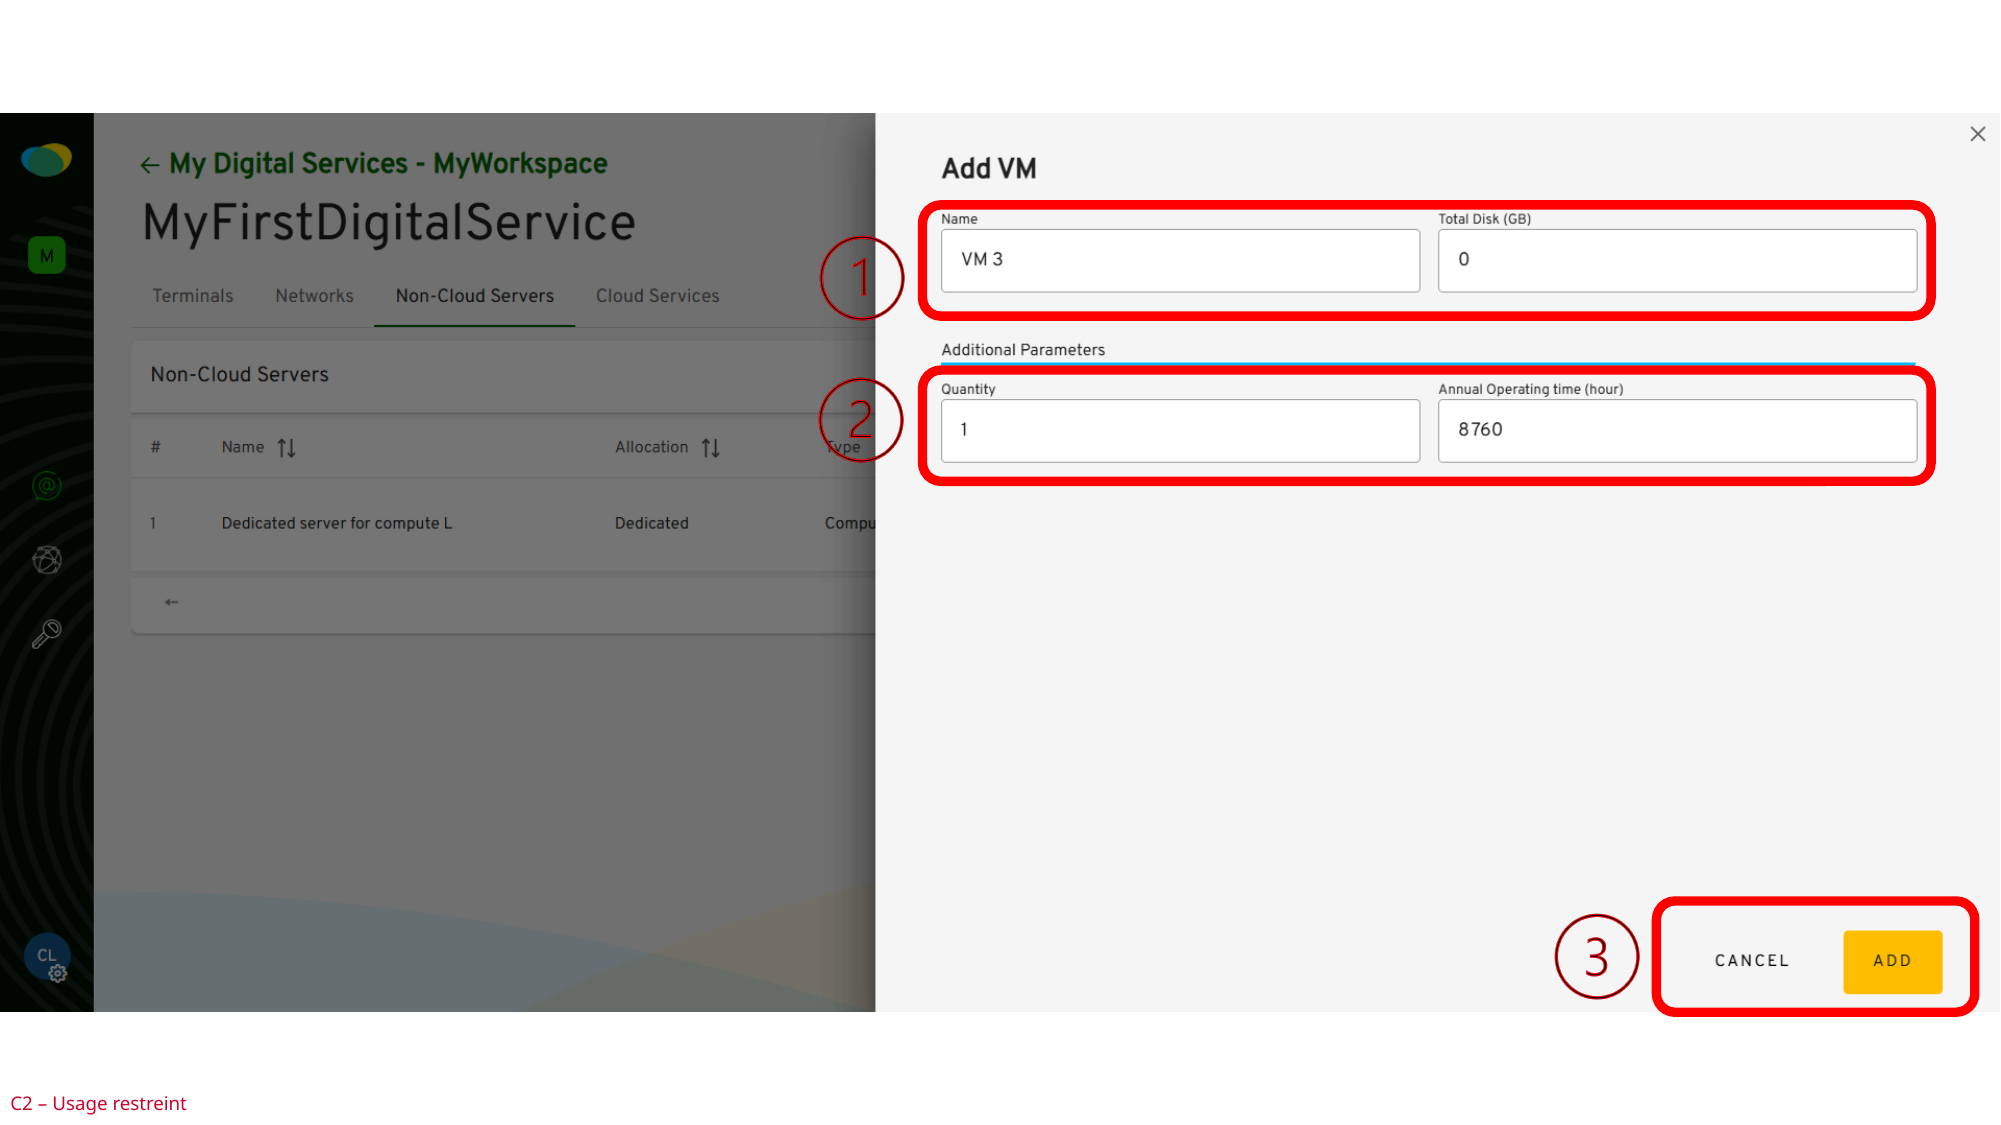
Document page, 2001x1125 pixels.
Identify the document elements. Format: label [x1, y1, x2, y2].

picture [0, 113, 2000, 1012]
